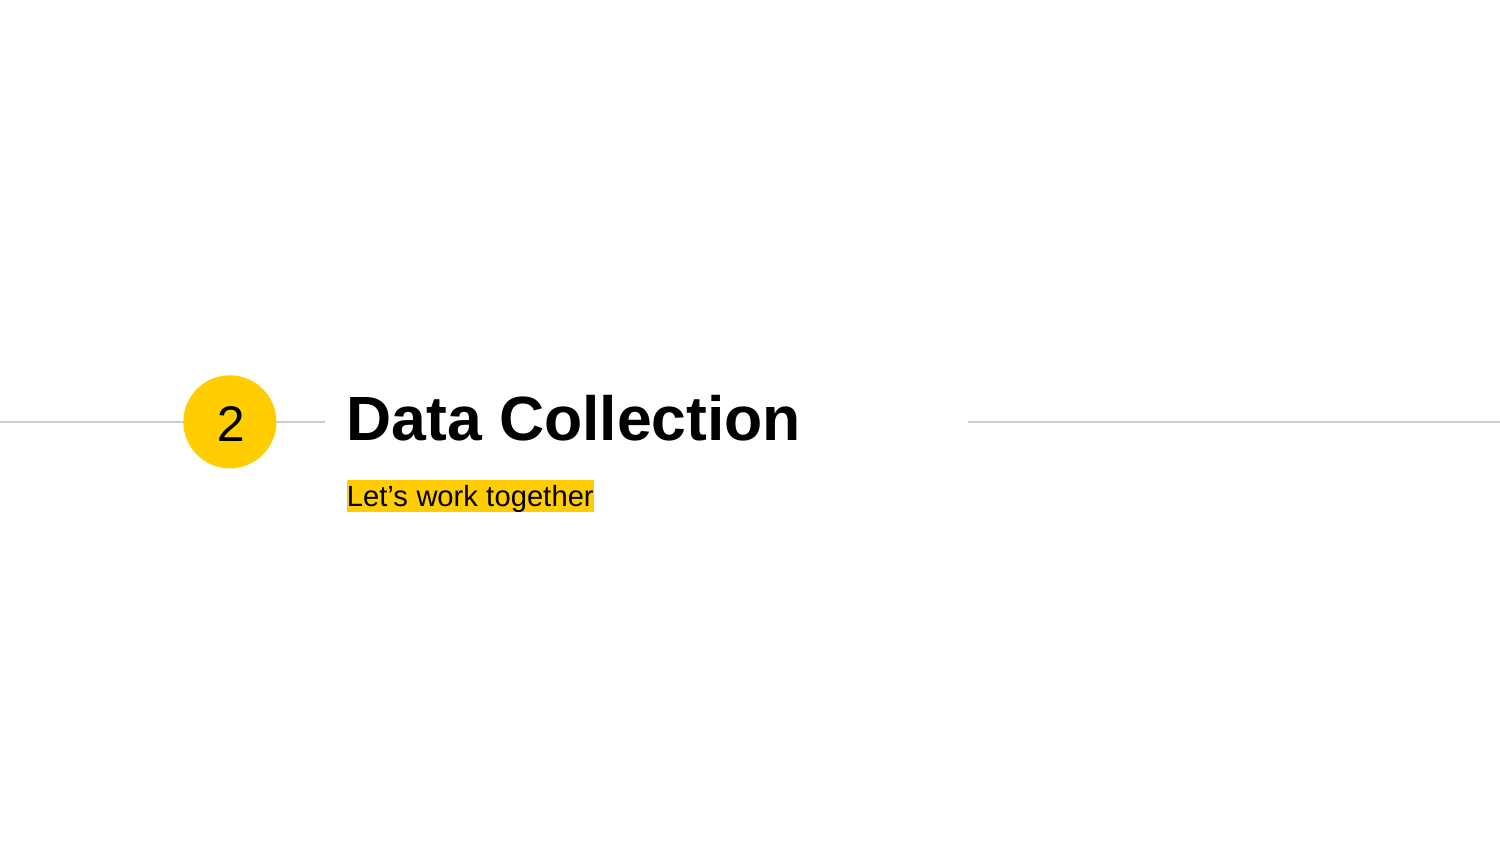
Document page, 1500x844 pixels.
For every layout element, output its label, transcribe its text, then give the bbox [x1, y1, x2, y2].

text_box 2 [186, 375, 276, 468]
subtitle Let’s work together [331, 461, 1249, 591]
title Data Collection [331, 225, 1174, 461]
